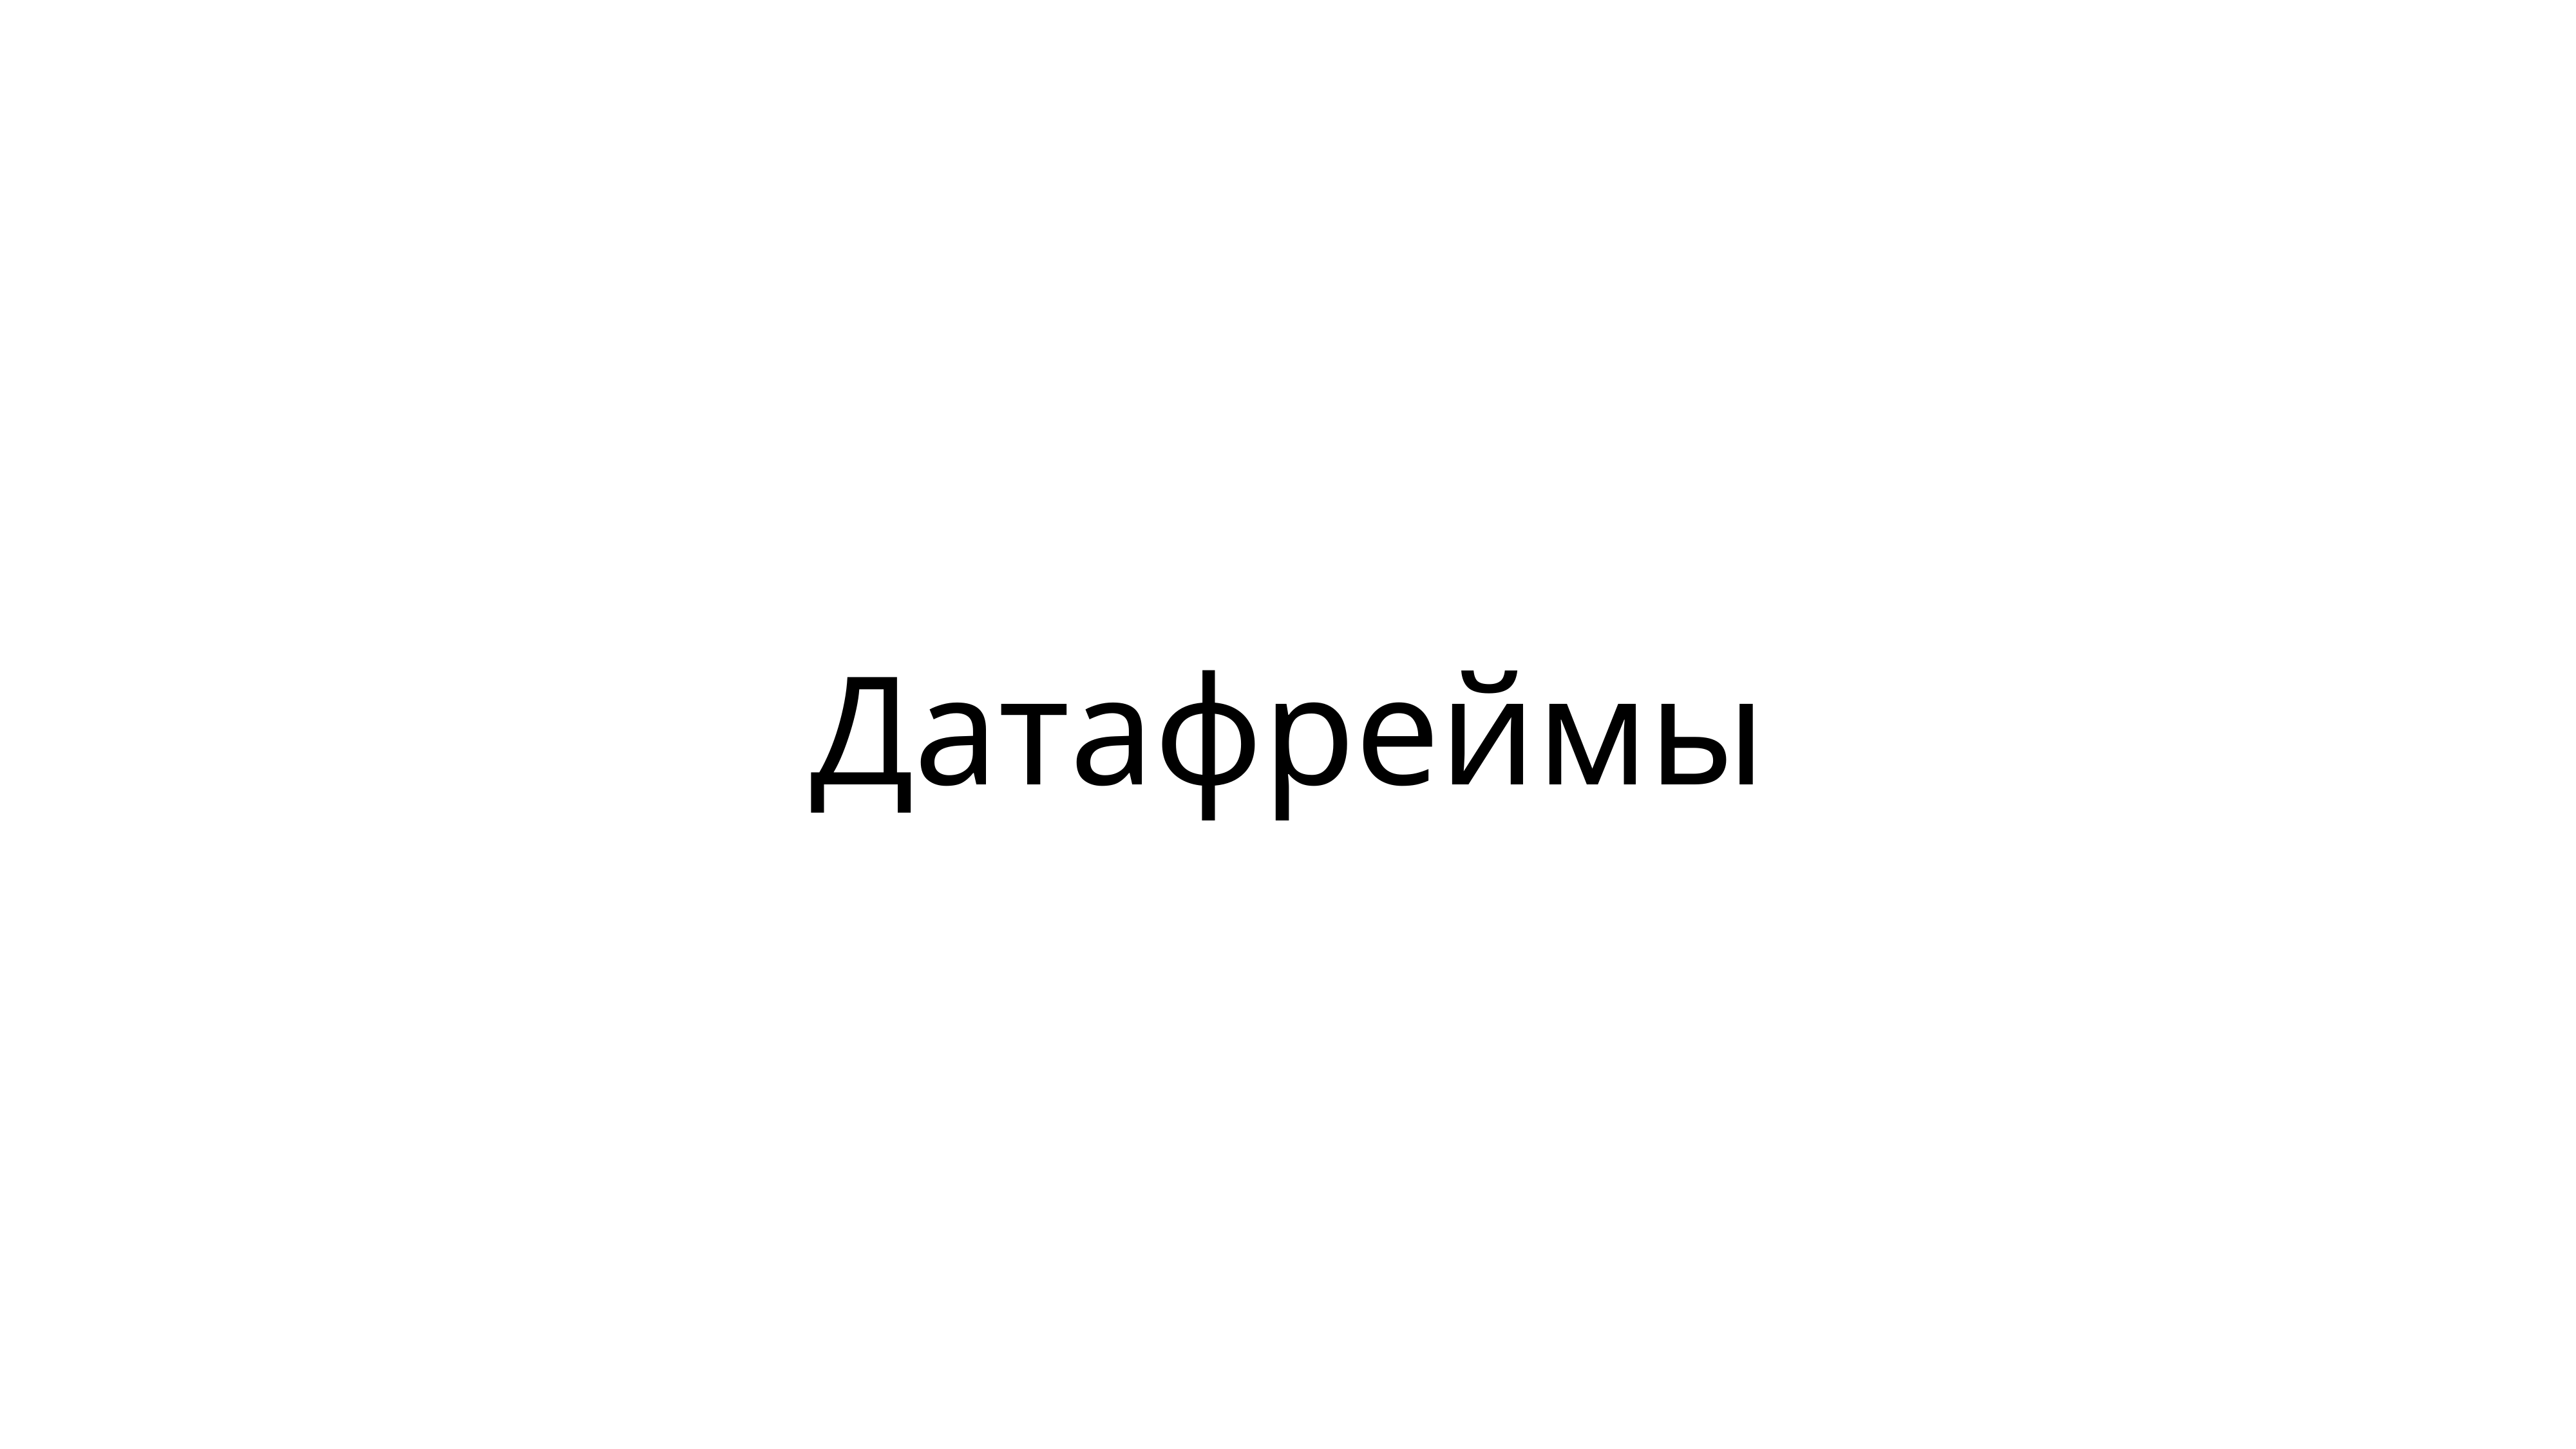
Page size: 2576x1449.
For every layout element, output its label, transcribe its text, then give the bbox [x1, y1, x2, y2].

title Датафреймы [187, 478, 2389, 971]
